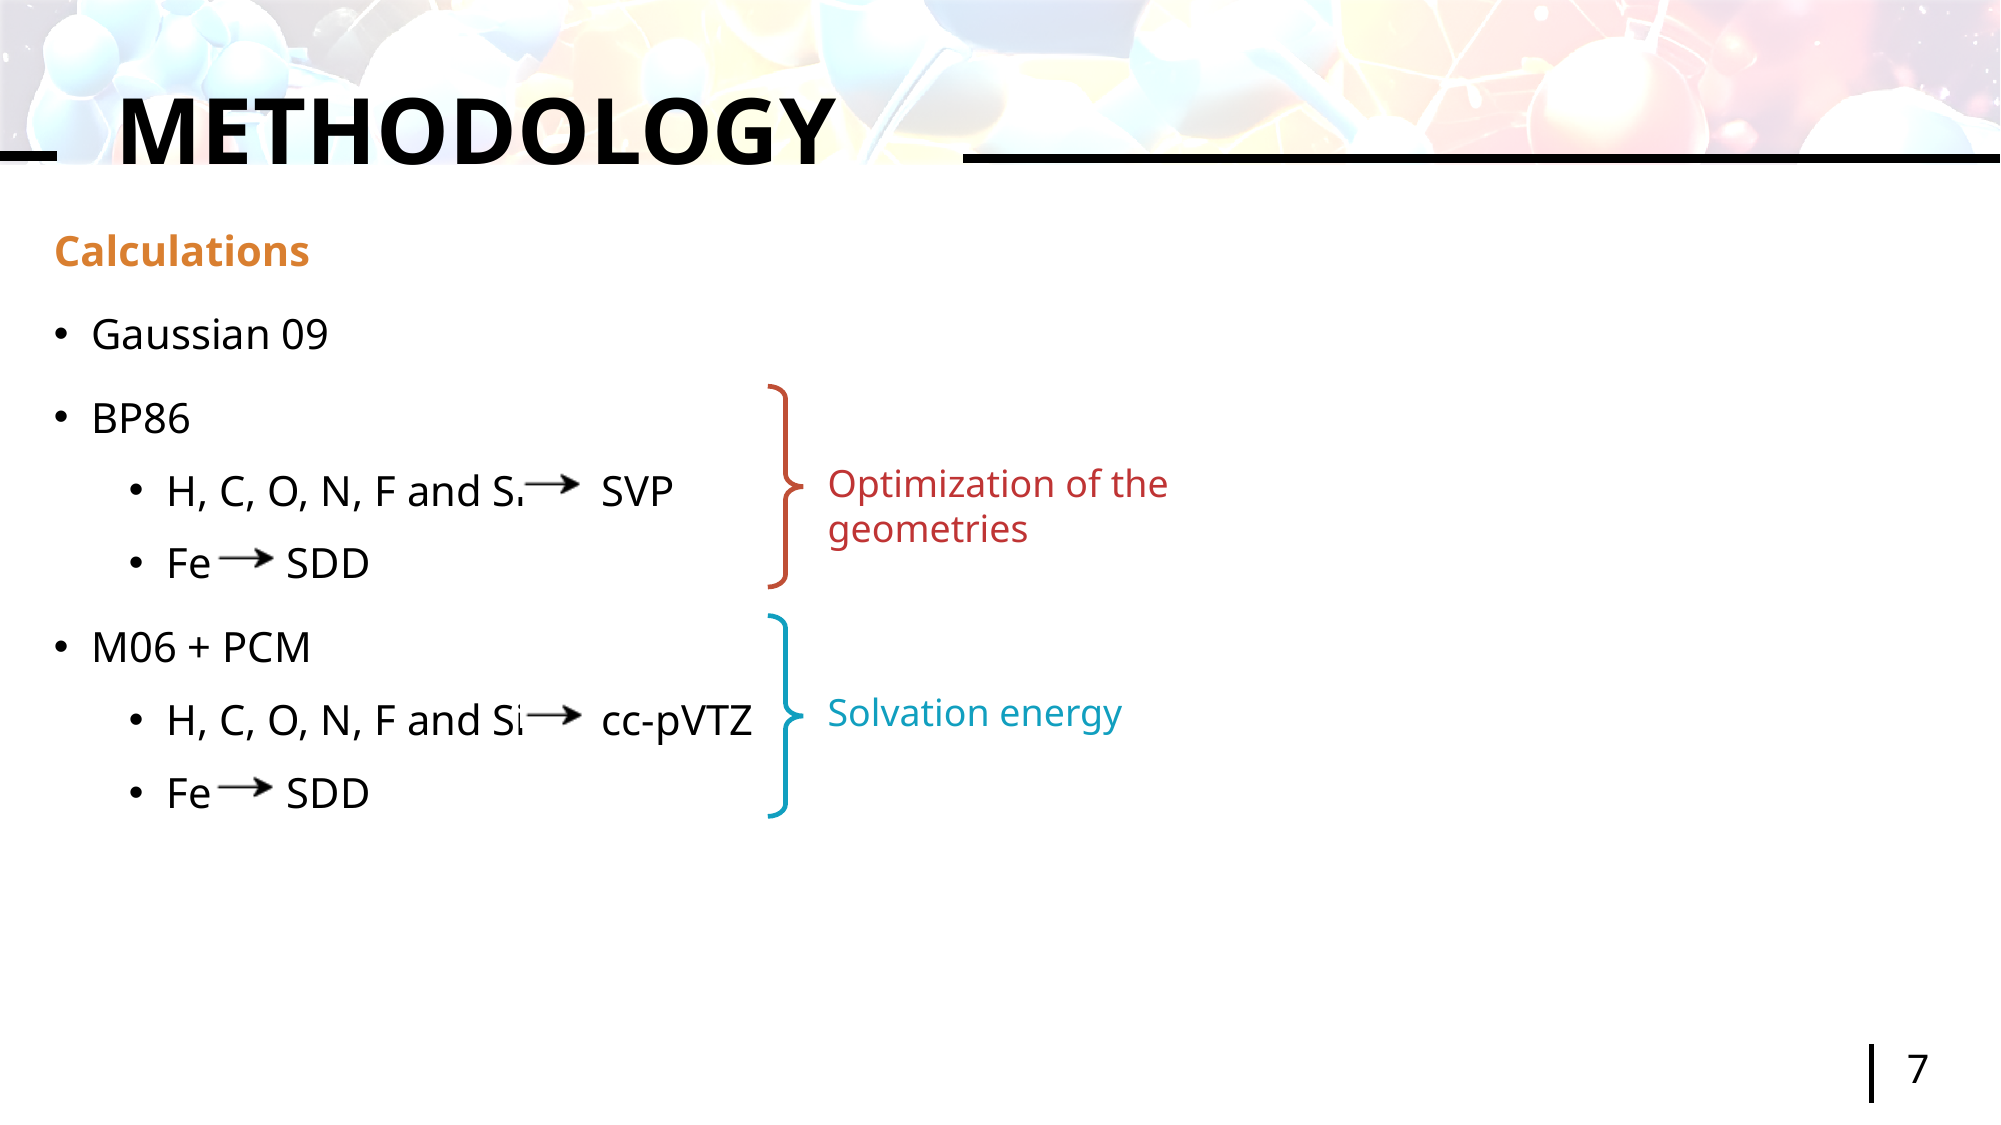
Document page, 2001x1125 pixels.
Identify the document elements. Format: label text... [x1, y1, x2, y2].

list Calculations Gaussian 09 BP86 H, C, O, N, F and Si SVP Fe SDD M06 + PCM H, C, O, N, F and Si cc-pVTZ Fe SDD [38, 204, 856, 834]
title METHODOLOGY [100, 66, 1826, 205]
picture [520, 702, 585, 728]
picture [518, 471, 583, 497]
picture [211, 774, 276, 800]
text_box [767, 385, 804, 588]
text_box Solvation energy [812, 681, 1150, 742]
text_box [767, 615, 804, 817]
list 7 [1850, 1043, 1987, 1098]
text_box Optimization of the geometries [812, 452, 1391, 558]
picture [212, 545, 277, 571]
